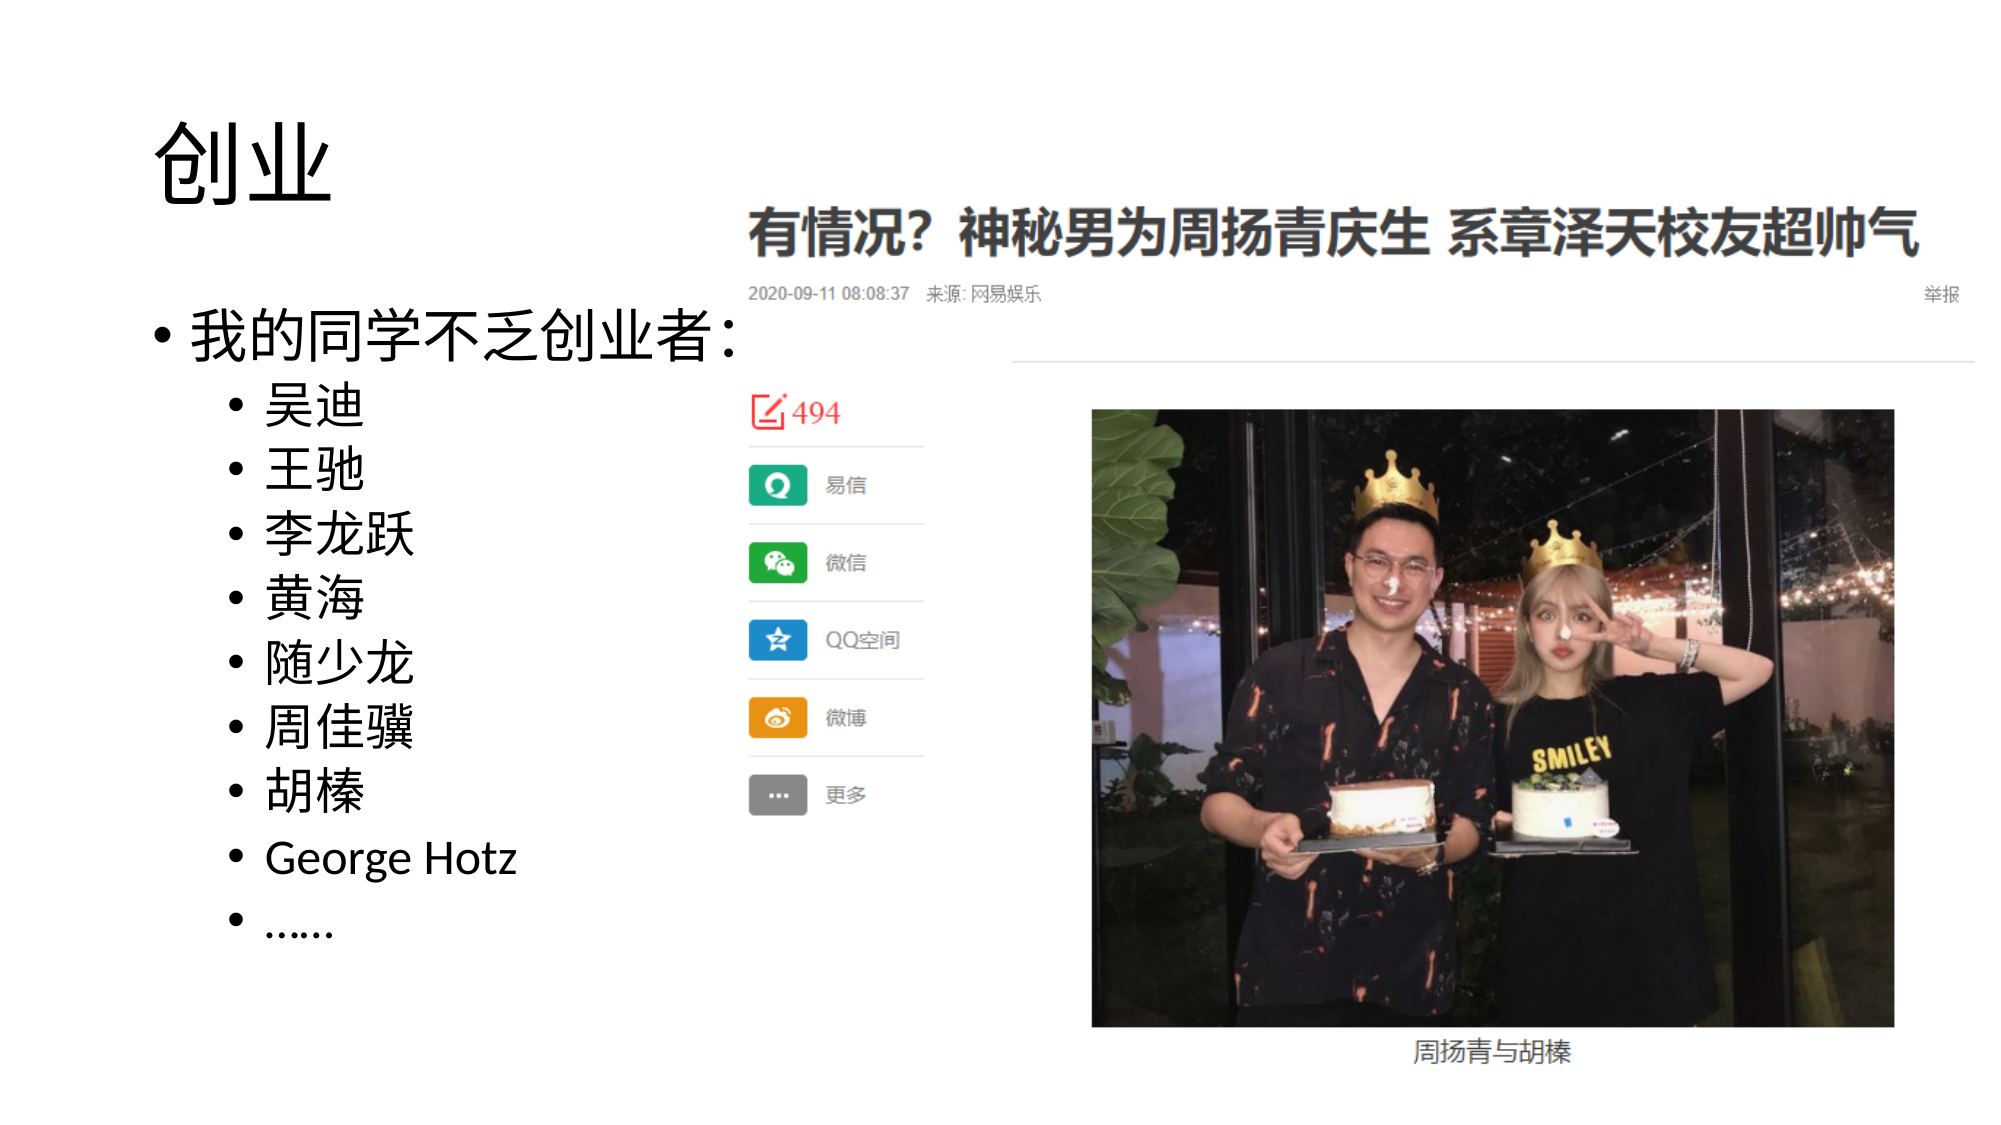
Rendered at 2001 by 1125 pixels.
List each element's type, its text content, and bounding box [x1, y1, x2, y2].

title 创业 [137, 59, 1863, 278]
picture [738, 167, 1988, 1086]
list 我的同学不乏创业者： 吴迪 王驰 李龙跃 黄海 随少龙 周佳骥 胡榛 George Hotz …… [137, 299, 738, 1014]
